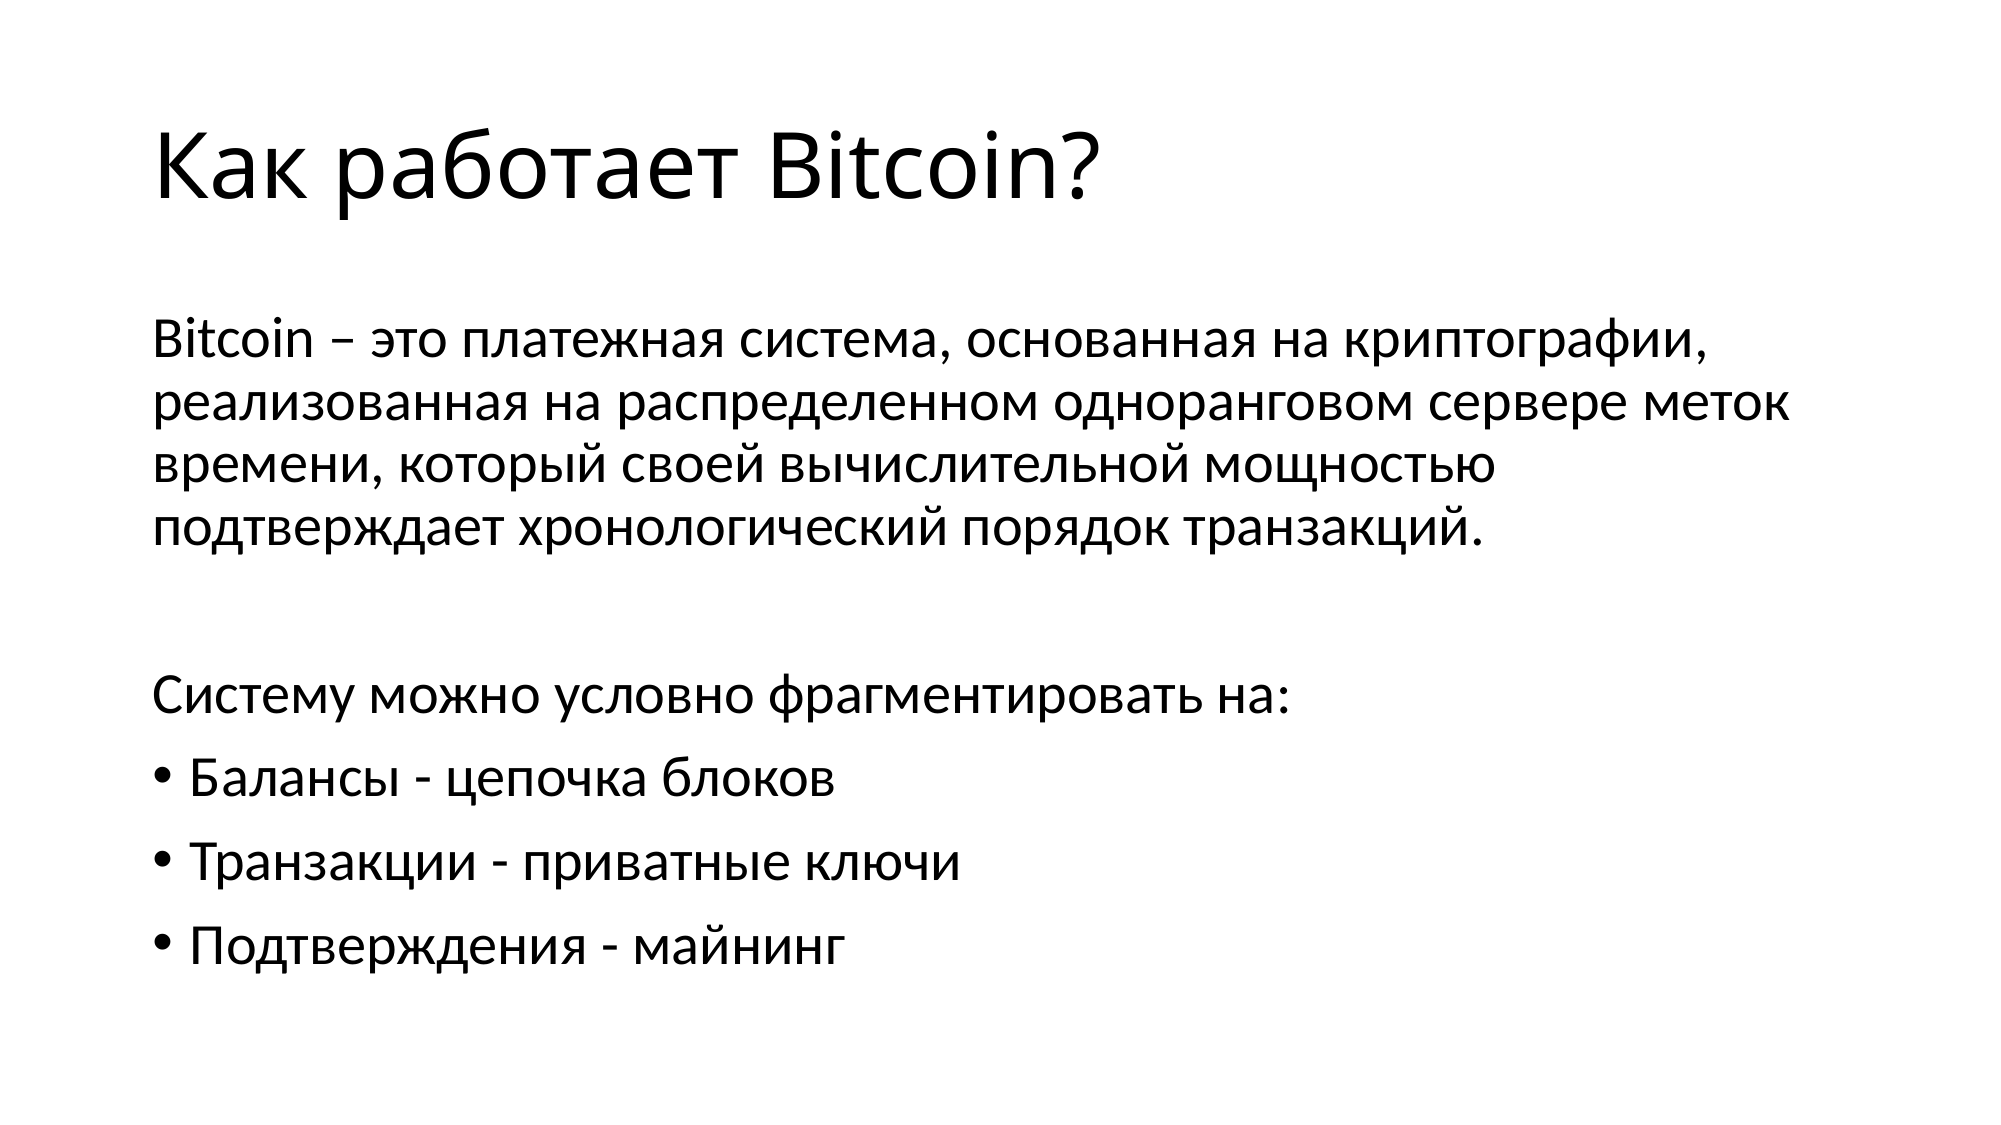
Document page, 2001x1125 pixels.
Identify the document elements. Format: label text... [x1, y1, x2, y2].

list Bitcoin – это платежная система, основанная на криптографии, реализованная на распределенном одноранговом сервере меток времени, который своей вычислительной мощностью подтверждает хронологический порядок транзакций. Систему можно условно фрагментировать на: Балансы - цепочка блоков Транзакции - приватные ключи Подтверждения - майнинг [137, 299, 1863, 1014]
title Как работает Bitcoin? [137, 59, 1863, 278]
